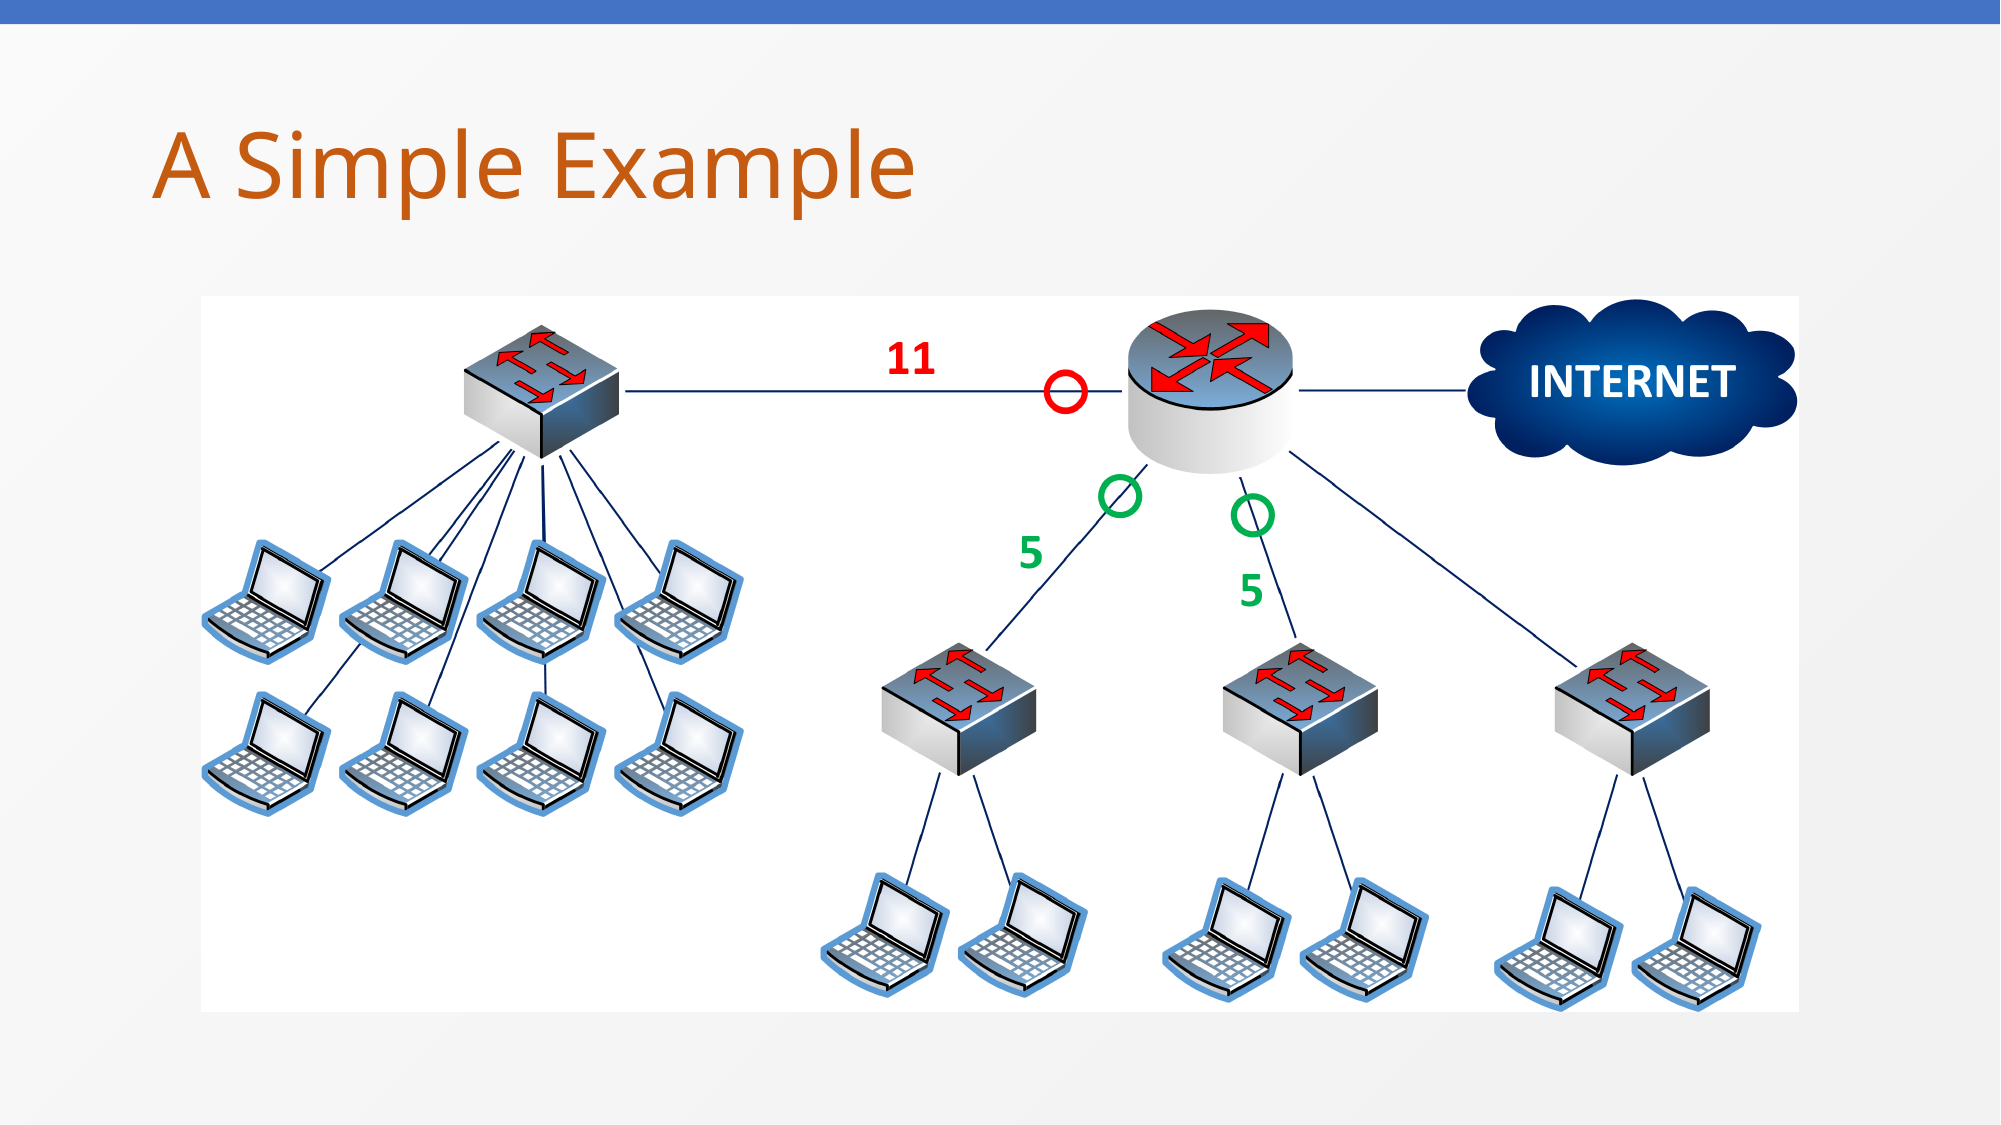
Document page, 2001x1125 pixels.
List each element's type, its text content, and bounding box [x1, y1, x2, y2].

text_box [0, 0, 2000, 25]
picture [201, 296, 1799, 1012]
title A Simple Example [137, 59, 1863, 278]
